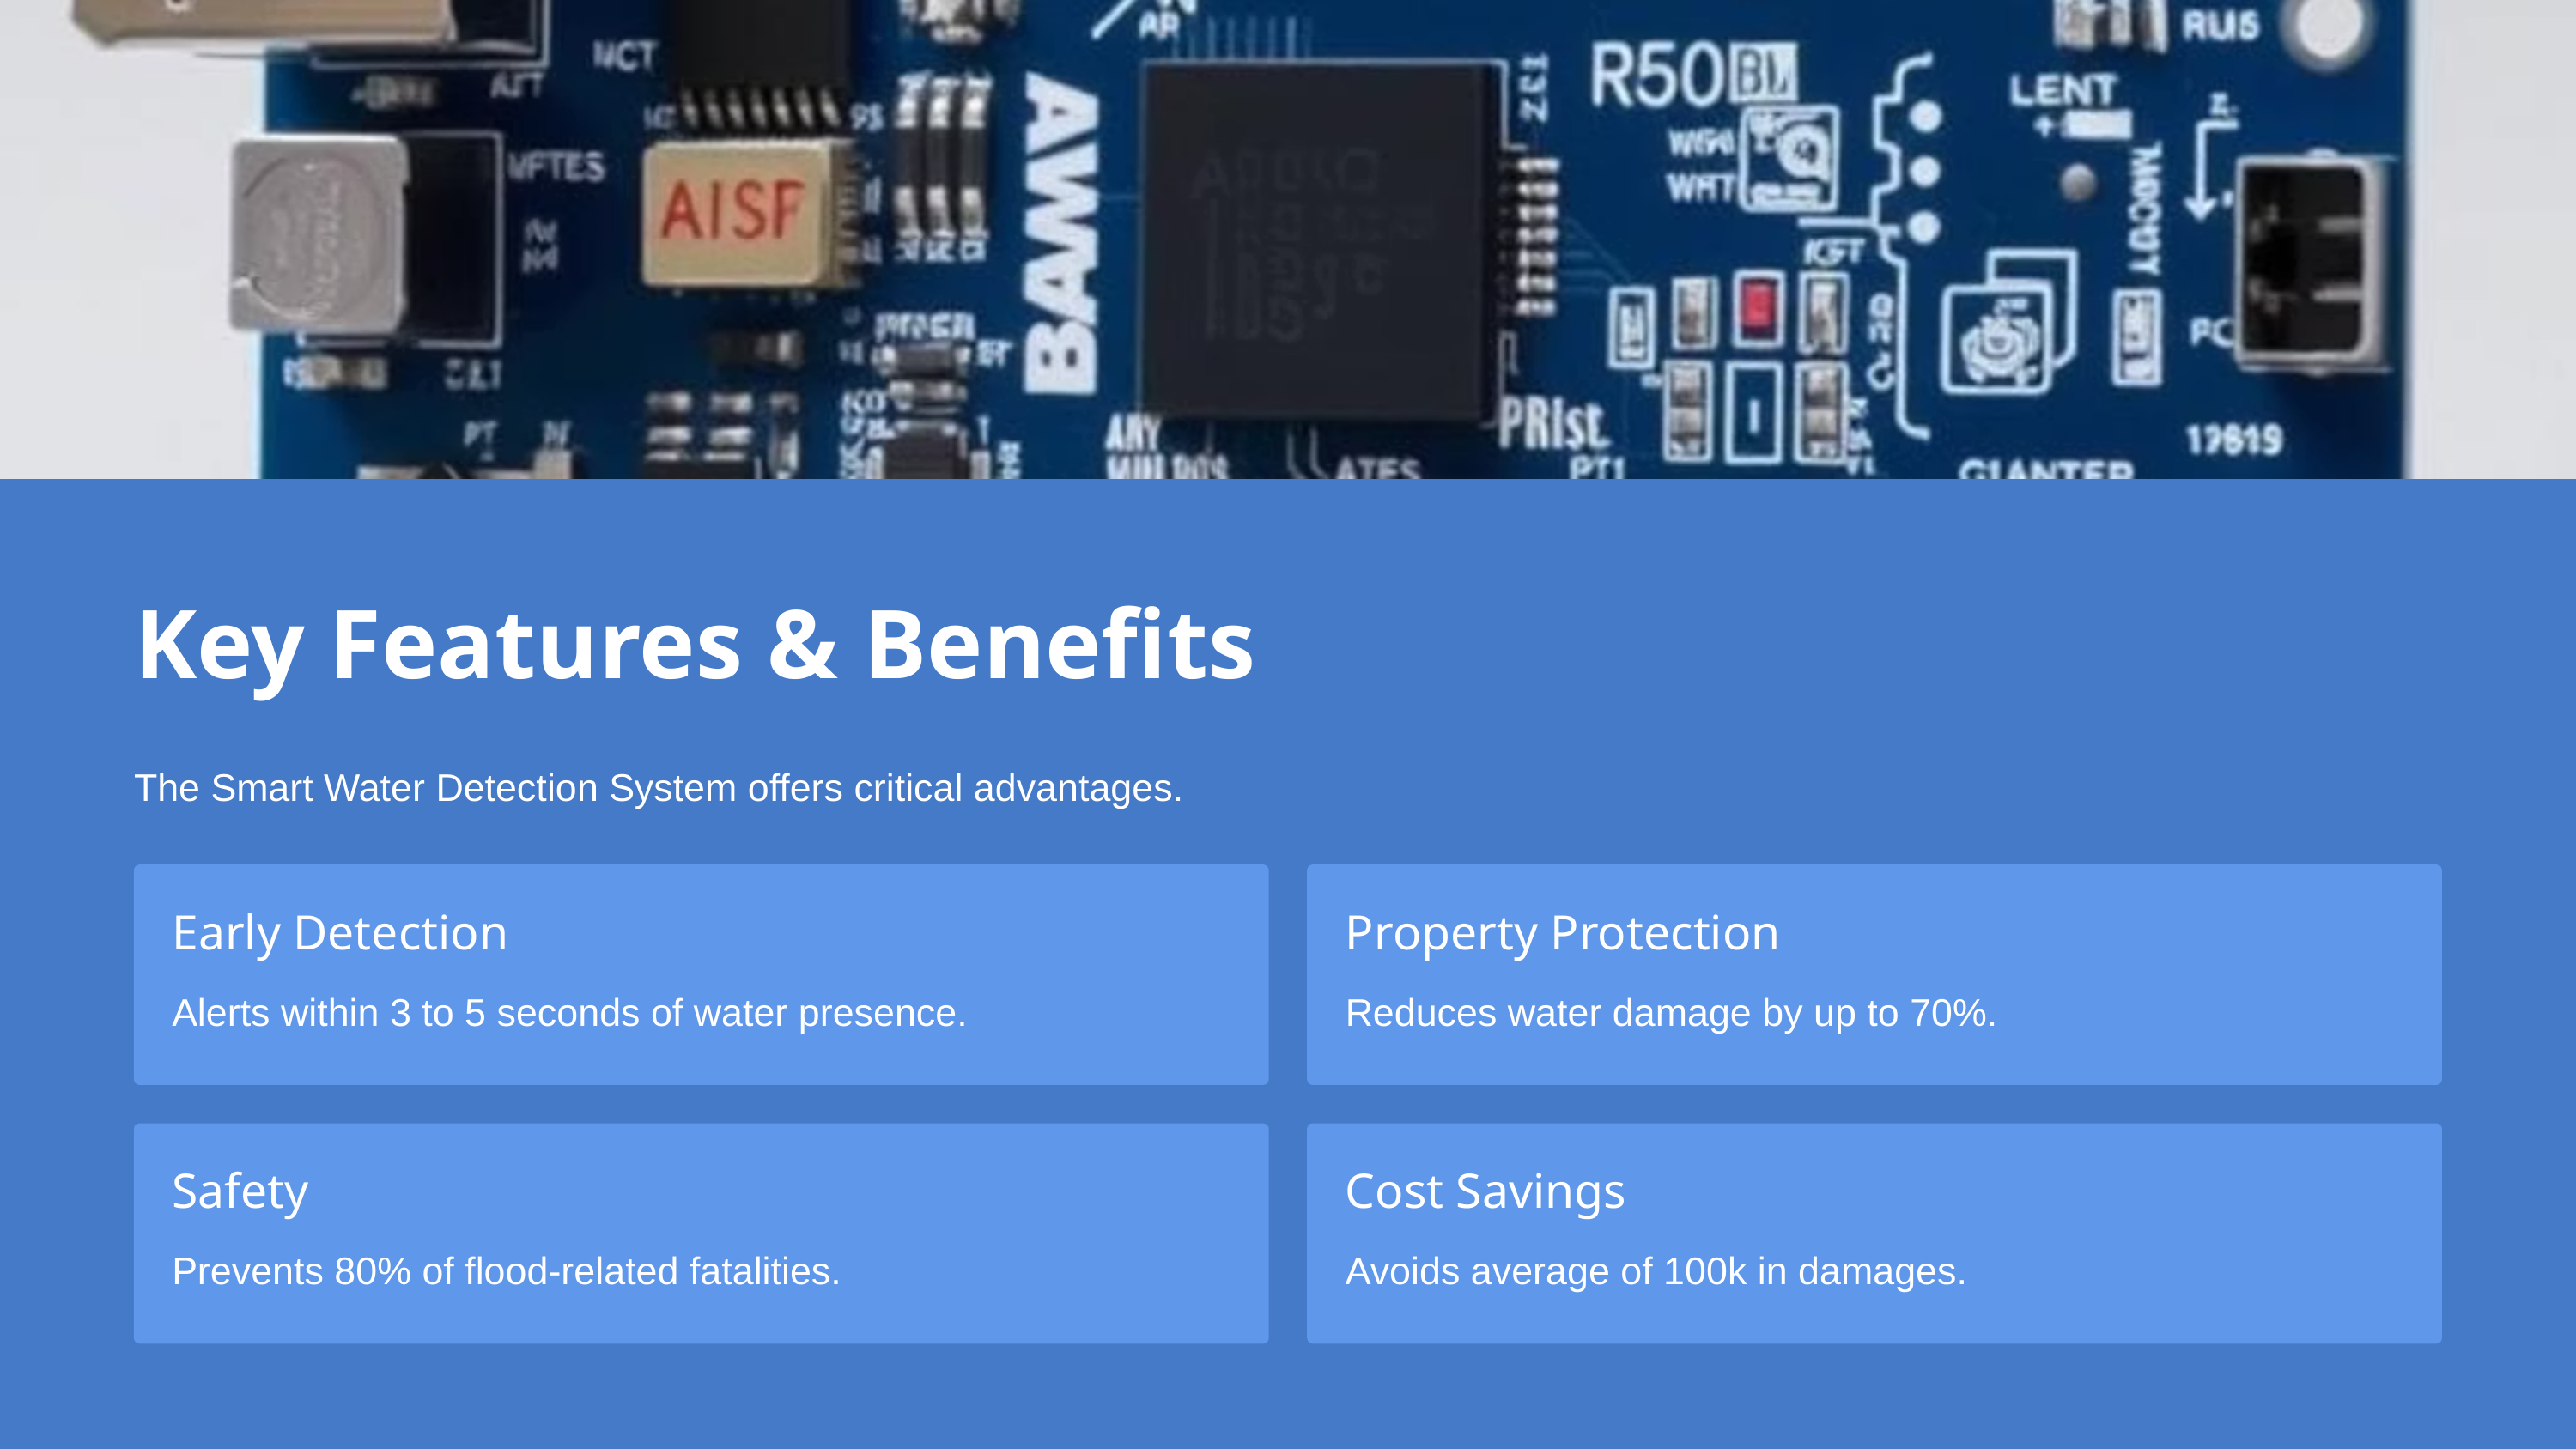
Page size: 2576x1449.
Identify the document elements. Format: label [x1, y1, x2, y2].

text_box [1306, 864, 2443, 1086]
text_box [0, 0, 2576, 1449]
text_box [133, 1123, 1269, 1344]
text_box [133, 864, 1269, 1086]
text_box [1306, 1123, 2443, 1344]
